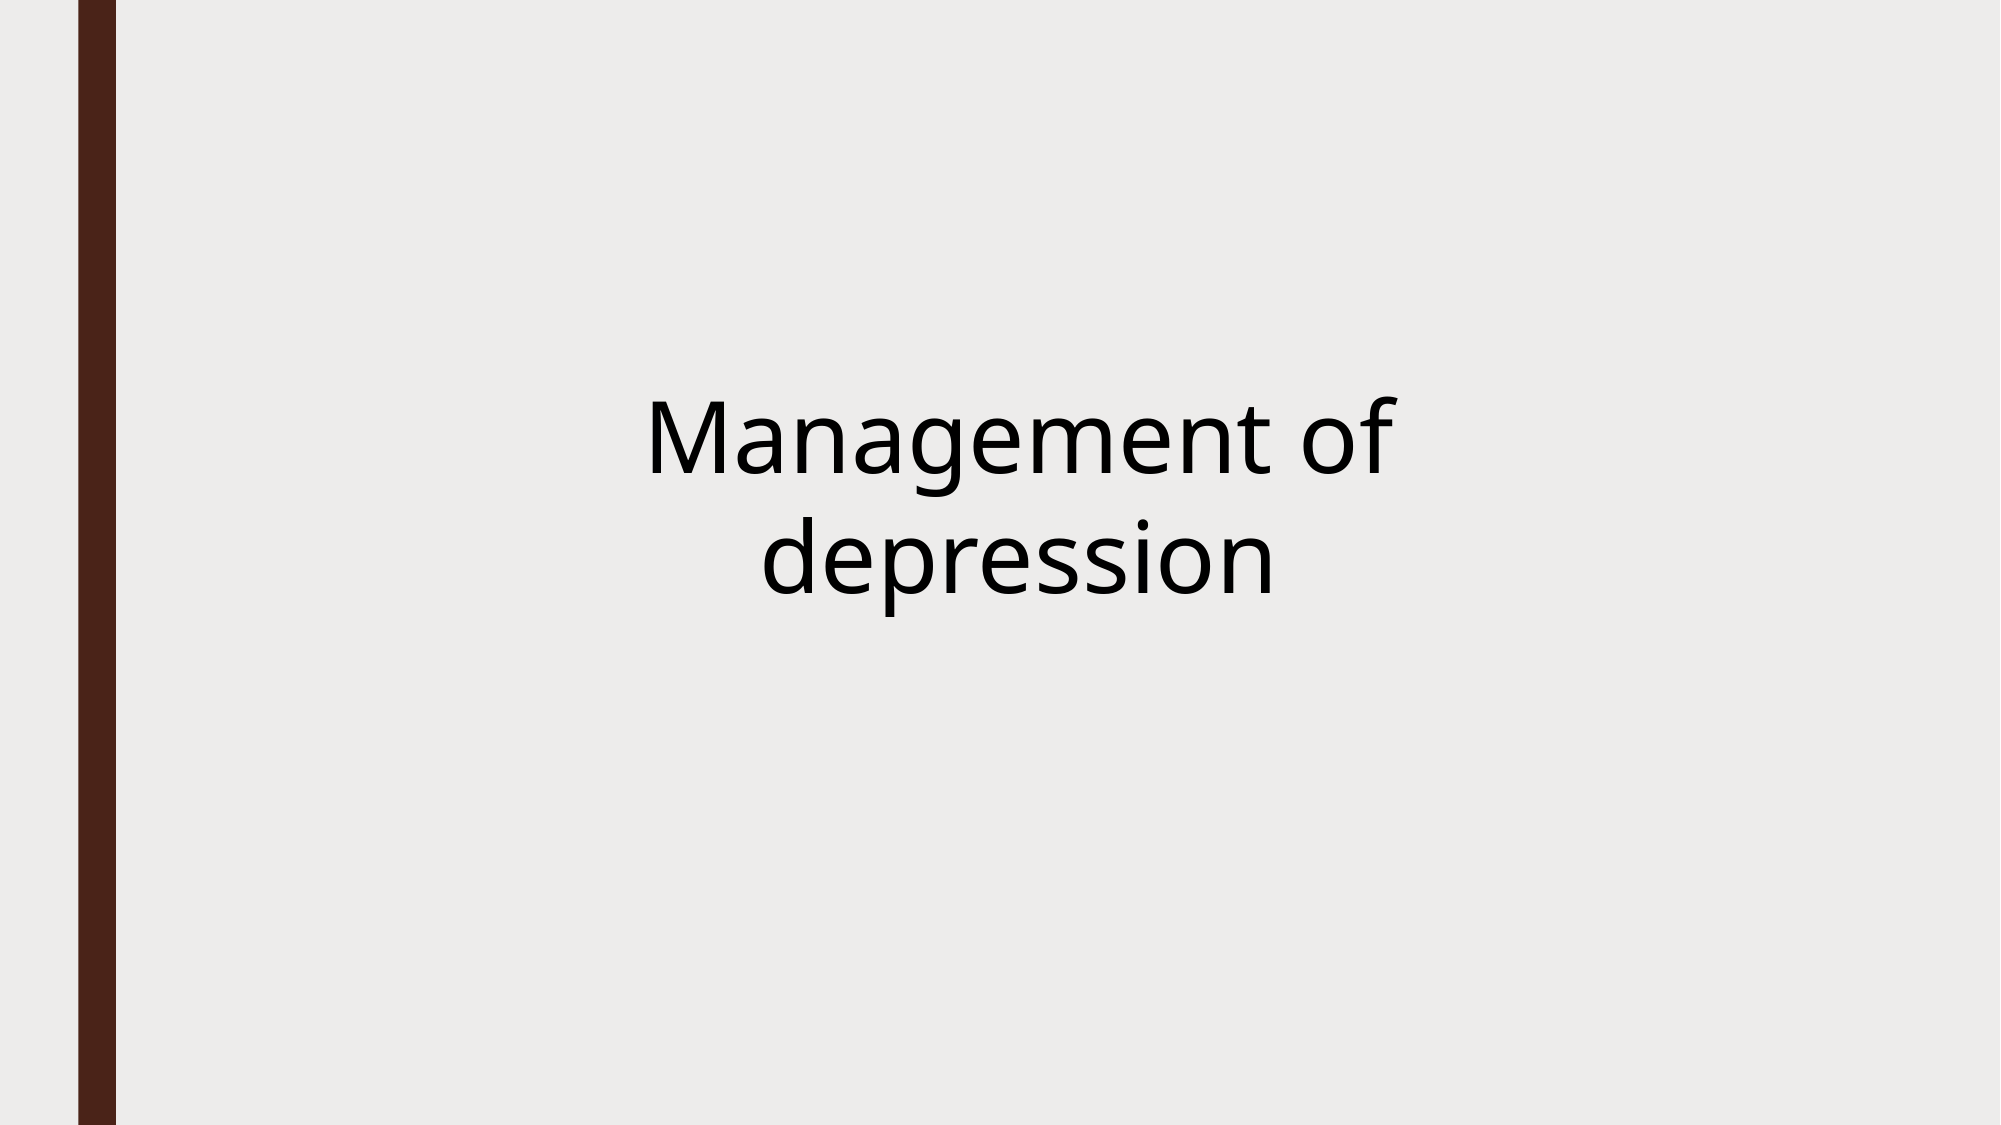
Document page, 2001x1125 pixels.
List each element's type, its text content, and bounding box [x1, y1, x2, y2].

text_box Management of depression [487, 366, 1550, 624]
